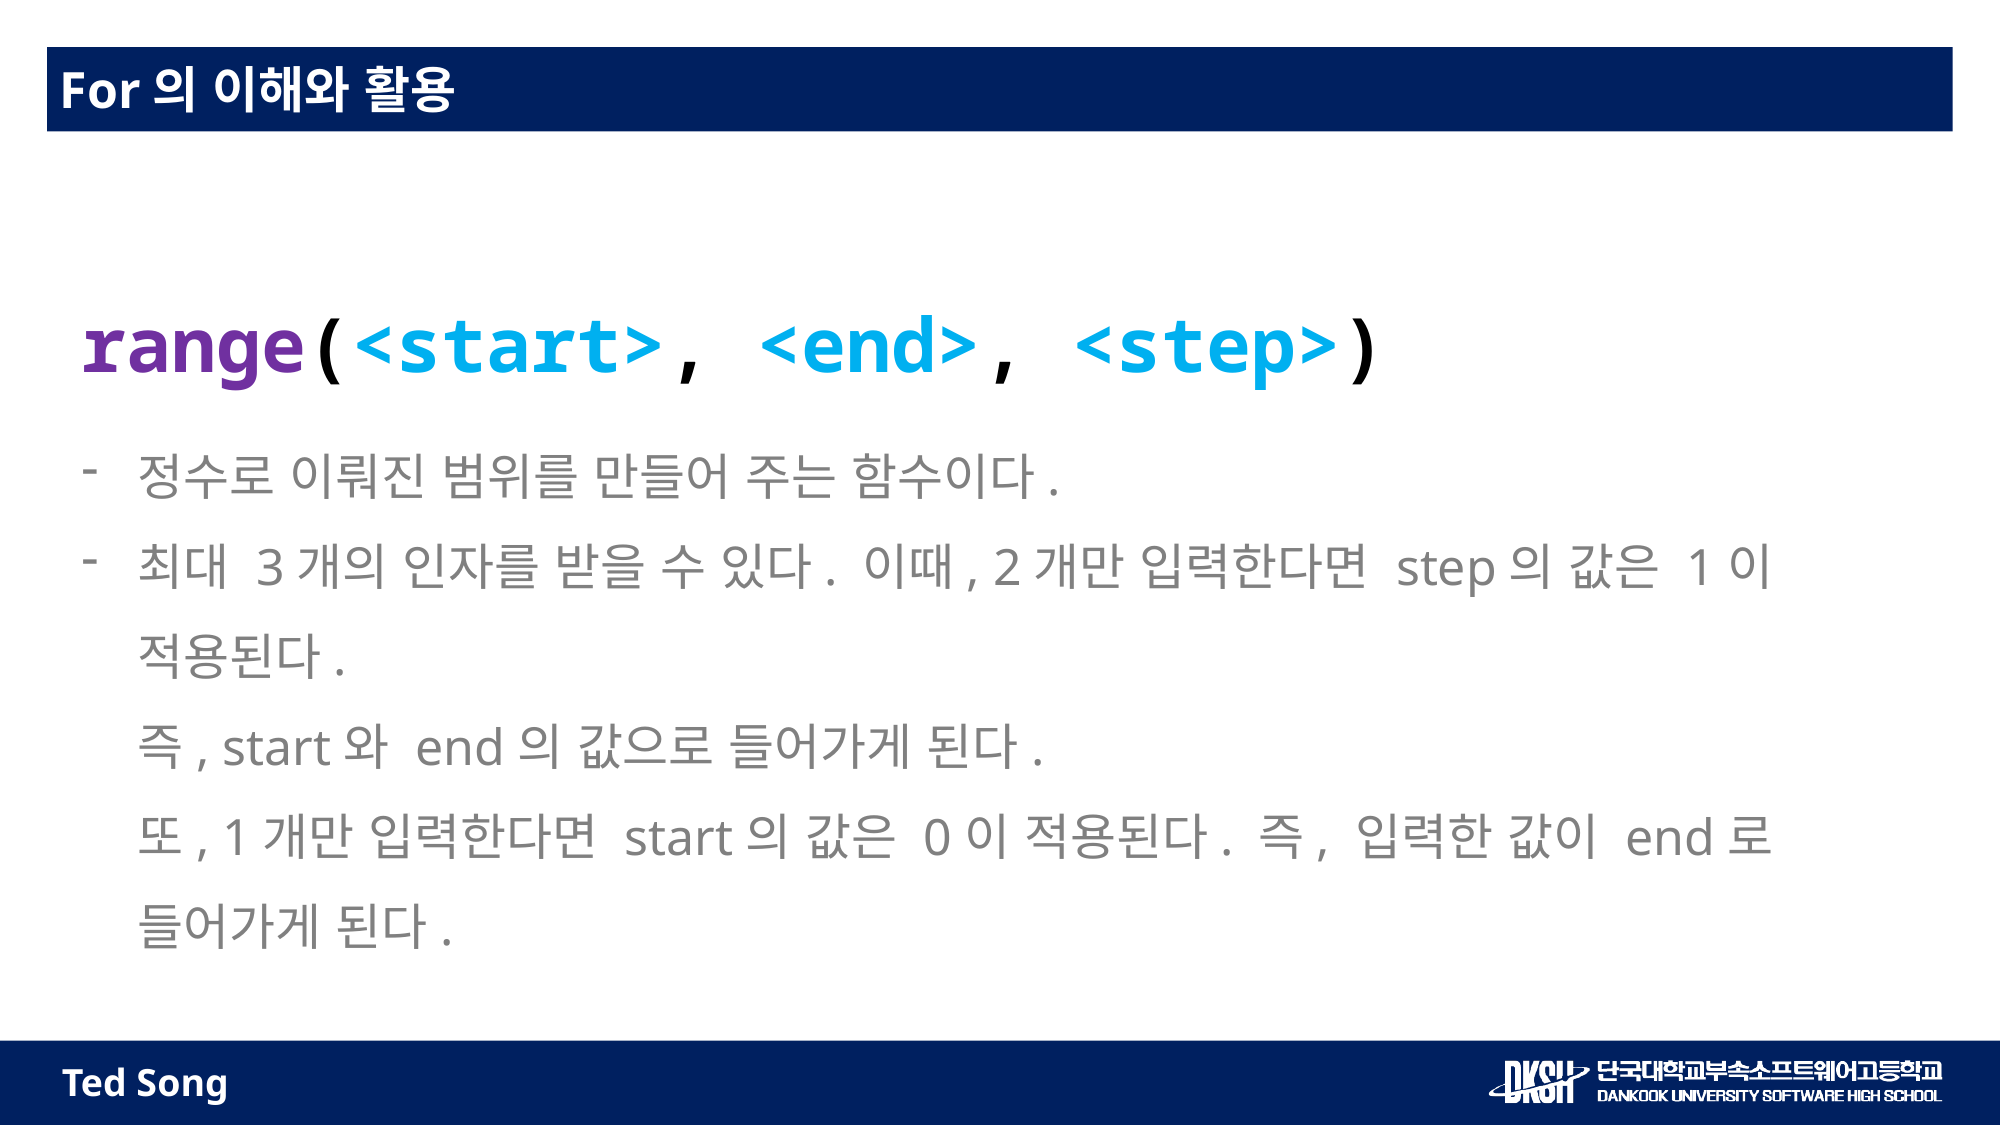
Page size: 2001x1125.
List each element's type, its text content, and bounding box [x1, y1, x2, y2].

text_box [0, 1040, 2000, 1125]
text_box [46, 46, 1954, 132]
text_box 정수로 이뤄진 범위를 만들어 주는 함수이다. 최대 3개의 인자를 받을 수 있다. 이때, 2개만 입력한다면 step의 값은 1이 적용된다. 즉, start와 end의 값으로 들어가게 된다. 또, 1개만 입력한다면 start의 값은 0이 적용된다. 즉, 입력한 값이 end로 들어가게 된다. [66, 407, 1933, 963]
text_box range(<start>, <end>, <step>) [66, 290, 1933, 395]
text_box For의 이해와 활용 [44, 51, 472, 127]
